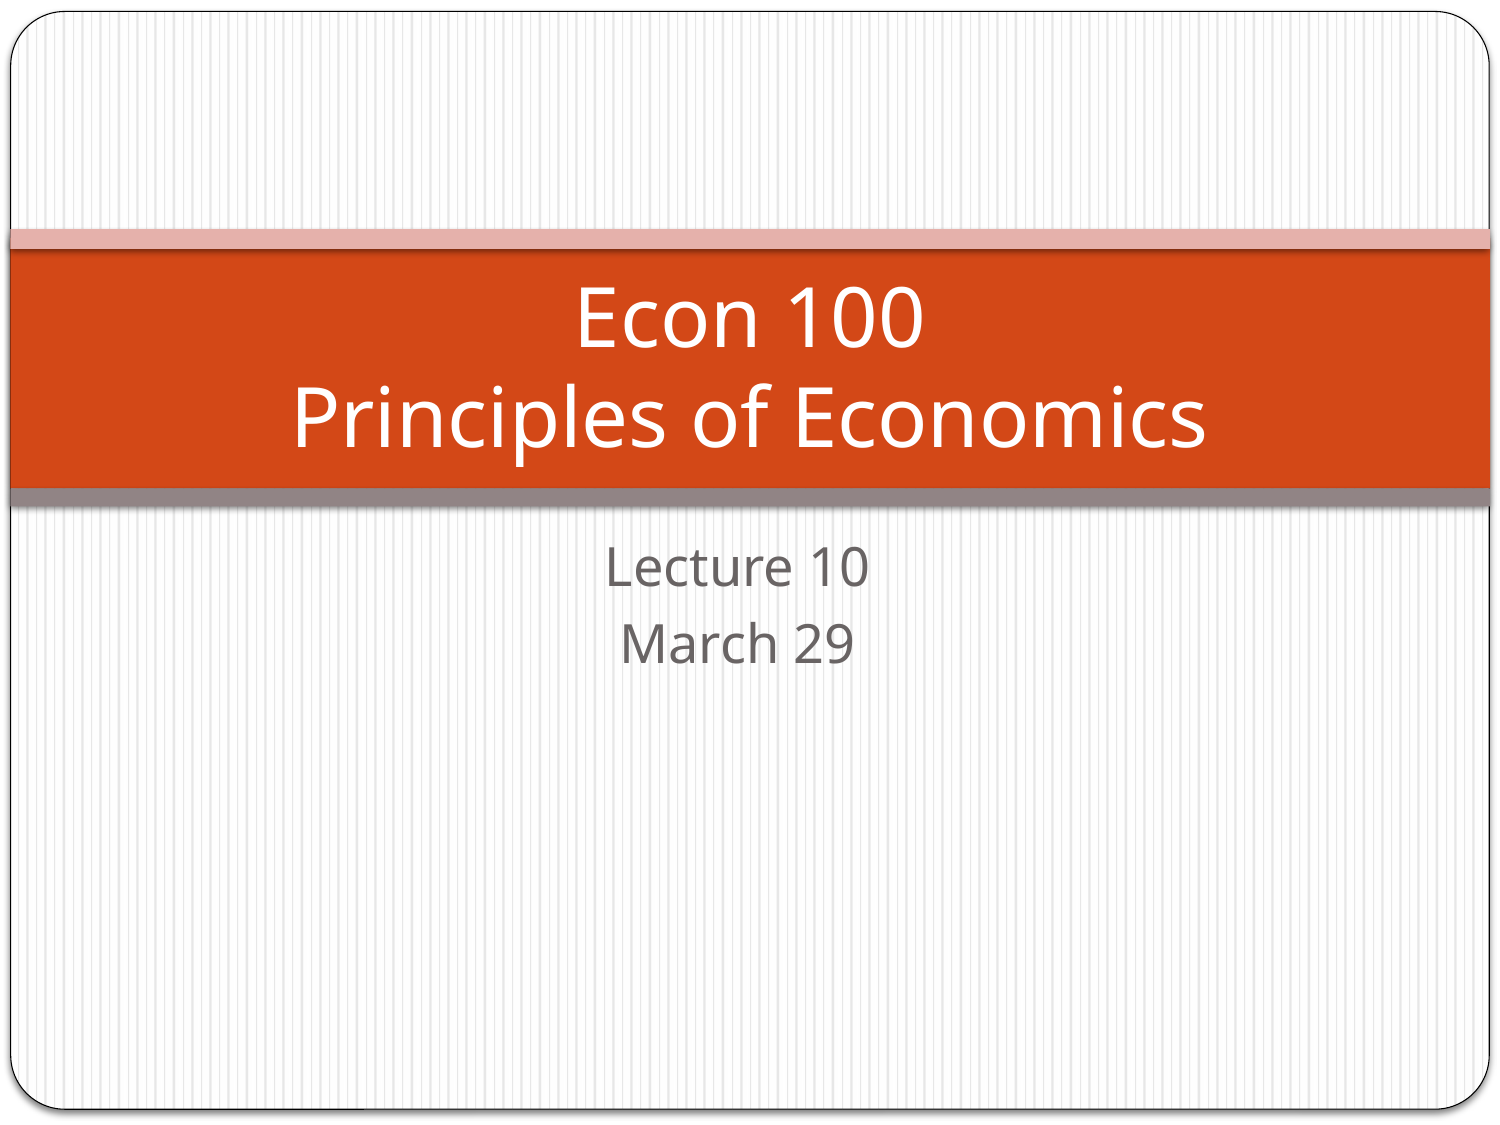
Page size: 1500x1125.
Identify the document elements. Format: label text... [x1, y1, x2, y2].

subtitle Lecture 10 March 29 [212, 525, 1263, 788]
title Econ 100 Principles of Economics [75, 247, 1425, 489]
